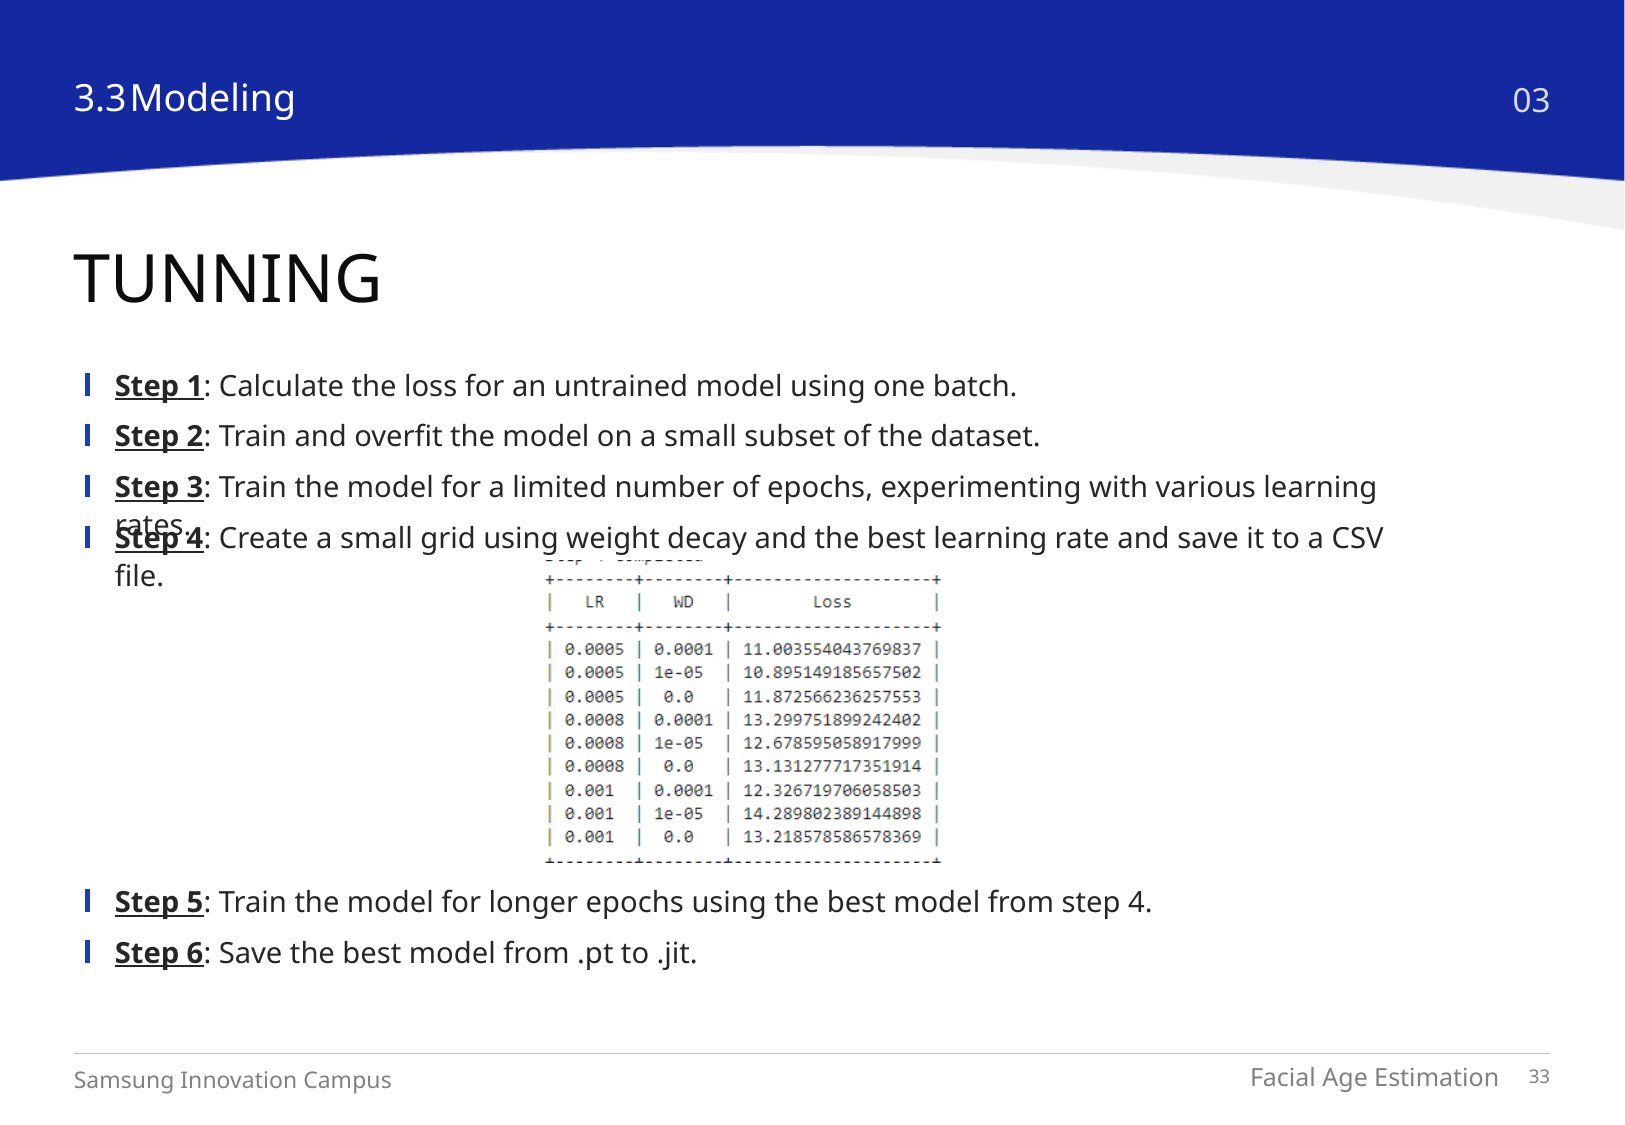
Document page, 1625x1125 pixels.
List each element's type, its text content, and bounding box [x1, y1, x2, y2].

text_box Step 5: Train the model for longer epochs using the best model from step 4. . [85, 880, 1407, 924]
text_box Step 4: Create a small grid using weight decay and the best learning rate and save it to a CSV file. [85, 516, 1407, 560]
list Modeling [129, 73, 1252, 120]
list 03 [1494, 78, 1551, 120]
list Step 1: Calculate the loss for an untrained model using one batch. [85, 364, 1408, 408]
list 3.3 [73, 73, 127, 120]
title TUNNING [73, 236, 1475, 317]
text_box Step 6: Save the best model from .pt to .jit. [85, 931, 1407, 975]
text_box Facial Age Estimation [1235, 1054, 1515, 1100]
text_box Step 2: Train and overfit the model on a small subset of the dataset. [85, 415, 1407, 459]
text_box Step 3: Train the model for a limited number of epochs, experimenting with various learning rates. [85, 466, 1407, 509]
picture [0, 0, 1625, 1125]
